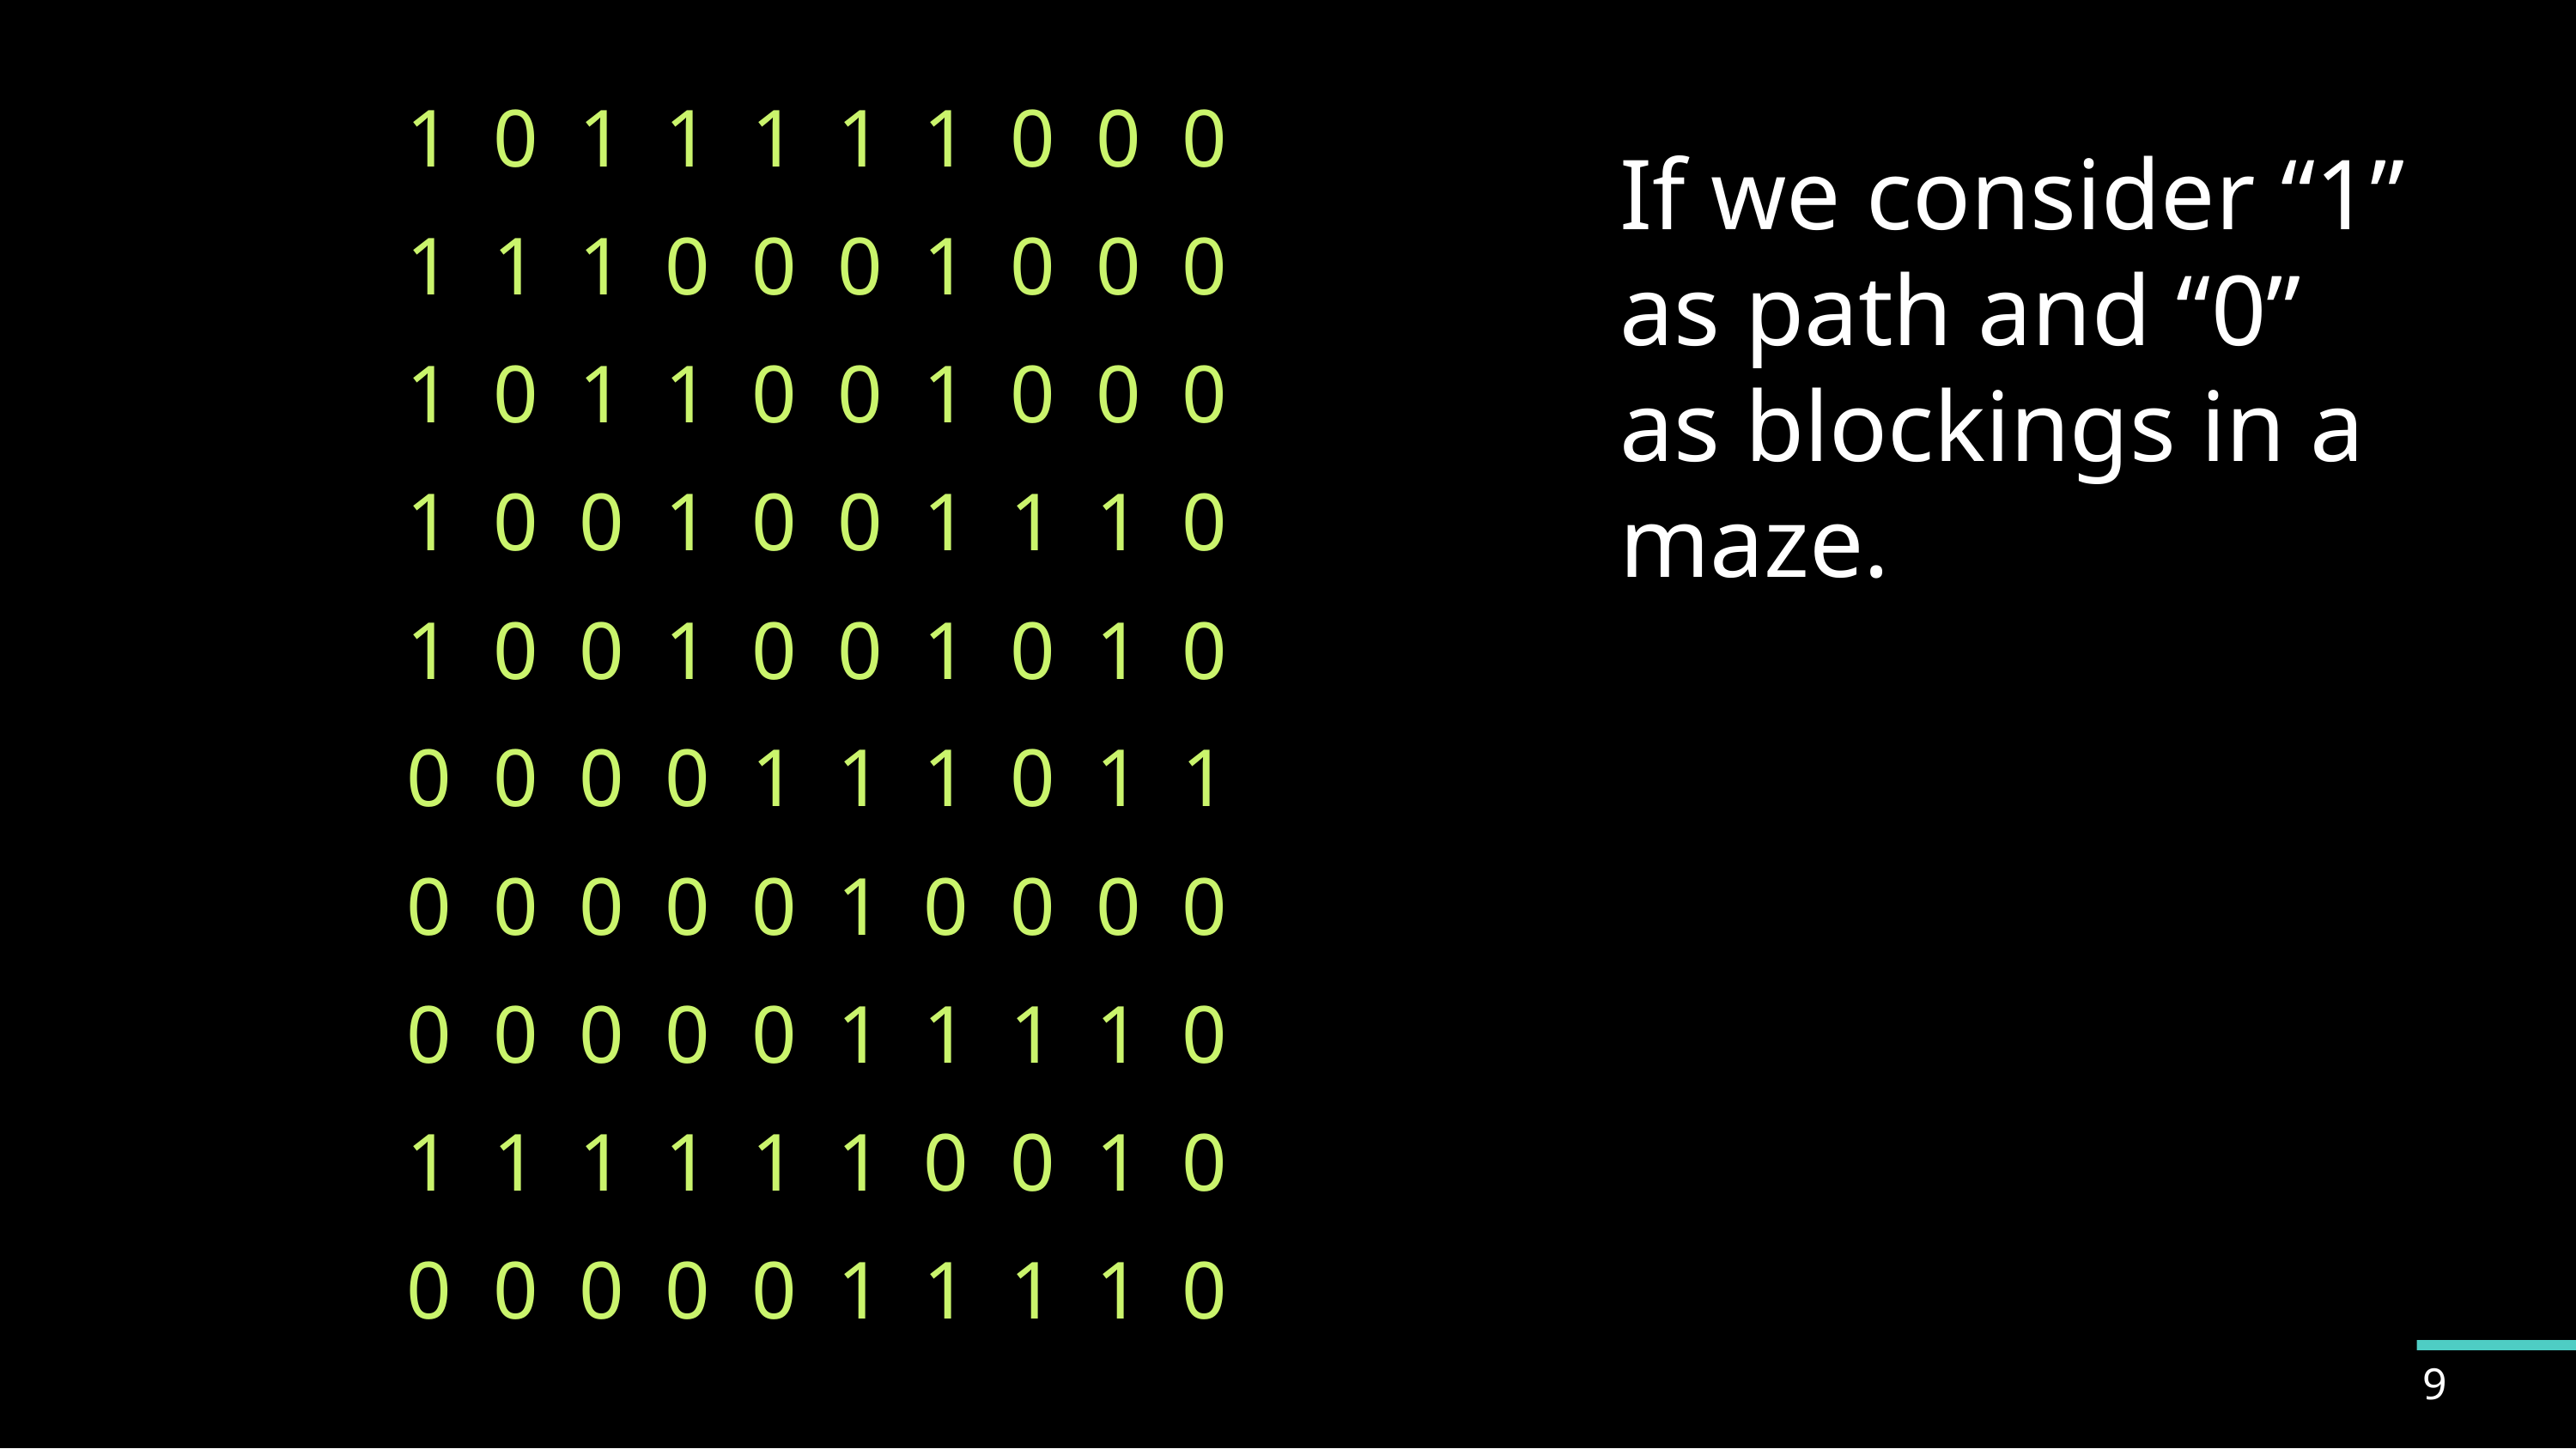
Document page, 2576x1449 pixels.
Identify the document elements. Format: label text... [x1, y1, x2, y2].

list 1 0 1 1 1 1 1 0 0 0 1 1 1 0 0 0 1 0 0 0 1 0 1 1 0 0 1 0 0 0 1 0 0 1 0 0 1 1 1 0 1 0 0 1 0 0 1 0 1 0 0 0 0 0 1 1 1 0 1 1 0 0 0 0 0 1 0 0 0 0 0 0 0 0 0 1 1 1 1 0 1 1 1 1 1 1 0 0 1 0 0 0 0 0 0 1 1 1 1 0 [393, 53, 1412, 1386]
slide_number 9 [2409, 1351, 2576, 1421]
list If we consider “1” as path and “0” as blockings in a maze. [1607, 146, 2439, 603]
